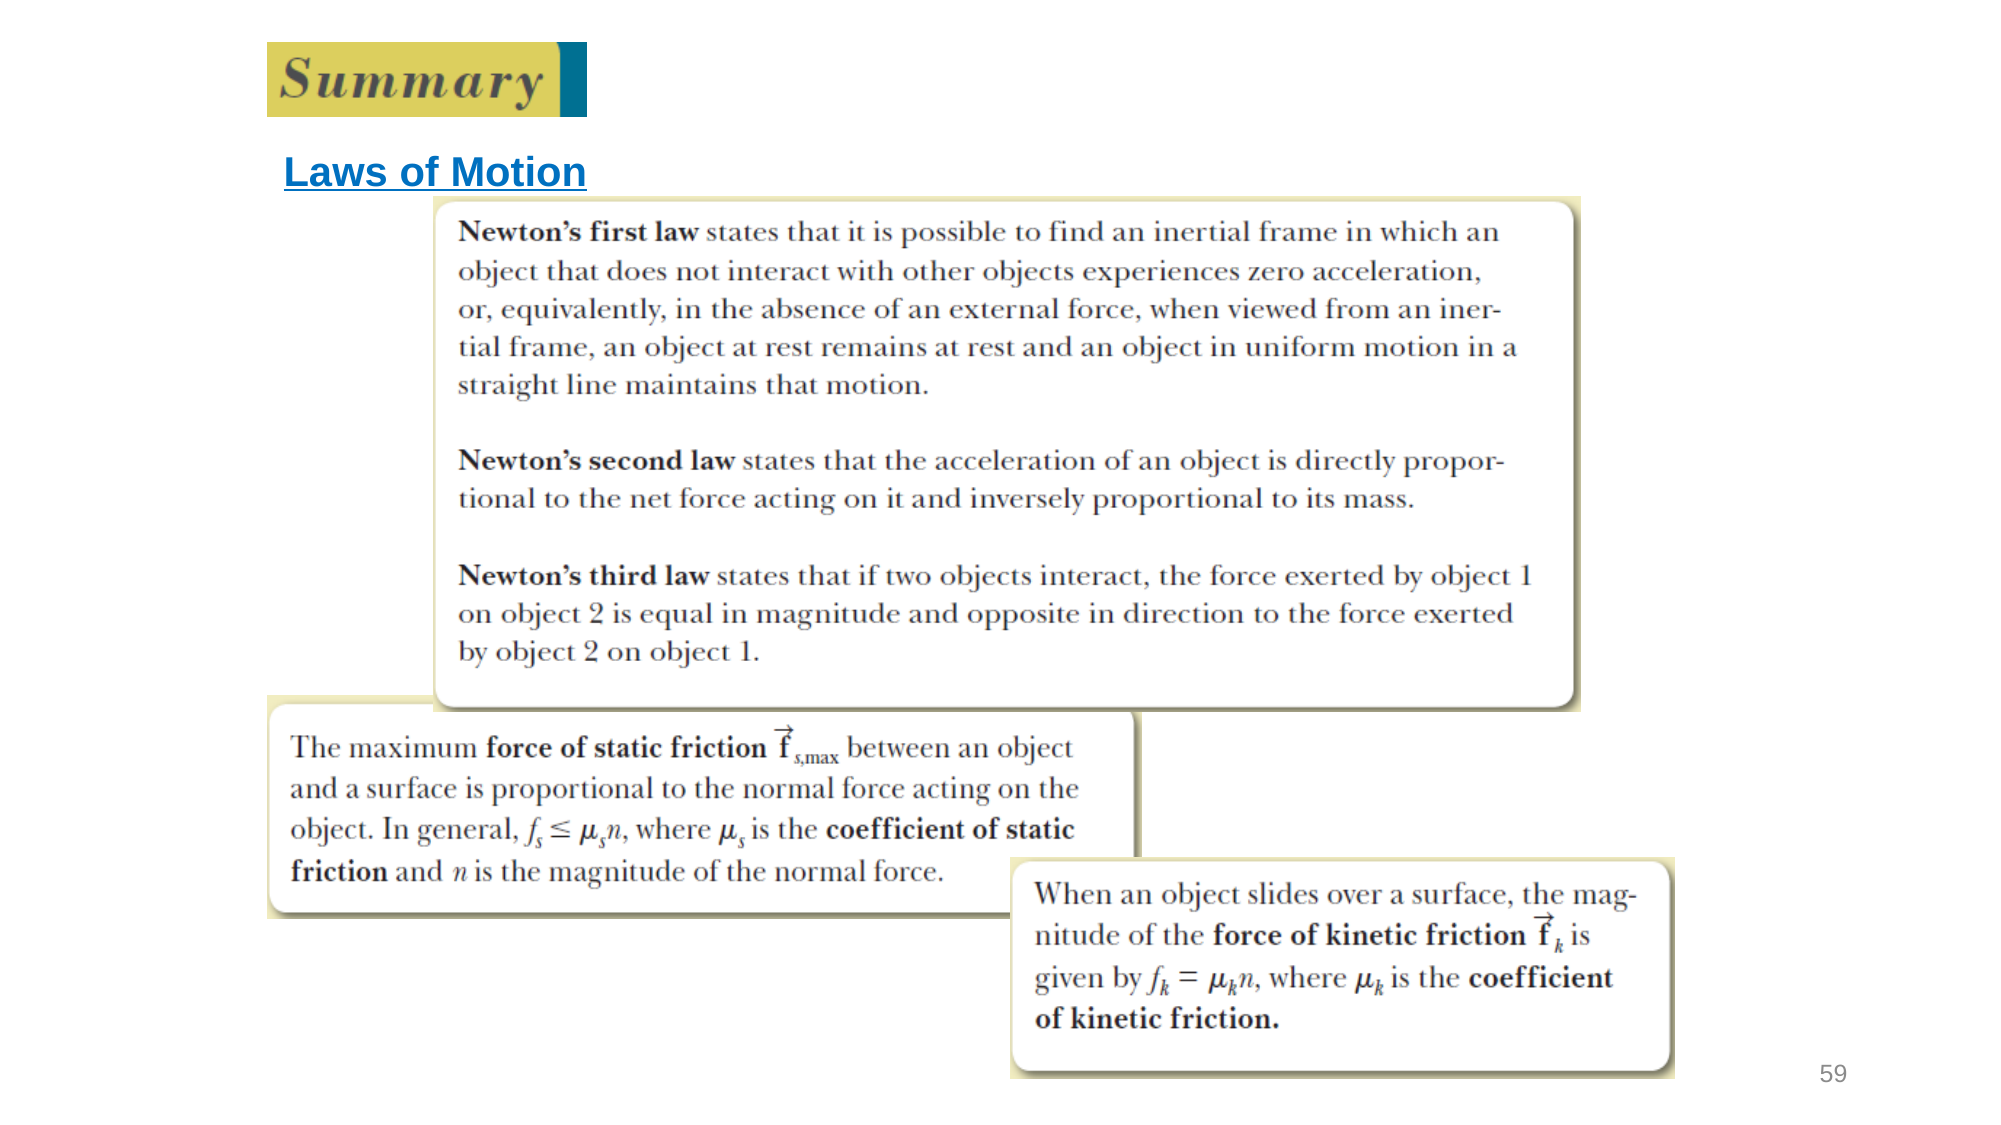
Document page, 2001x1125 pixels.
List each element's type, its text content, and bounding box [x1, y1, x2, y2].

picture [267, 42, 560, 117]
text_box Laws of Motion [268, 137, 603, 203]
picture [267, 196, 1675, 1079]
slide_number 59 [1412, 1042, 1863, 1103]
